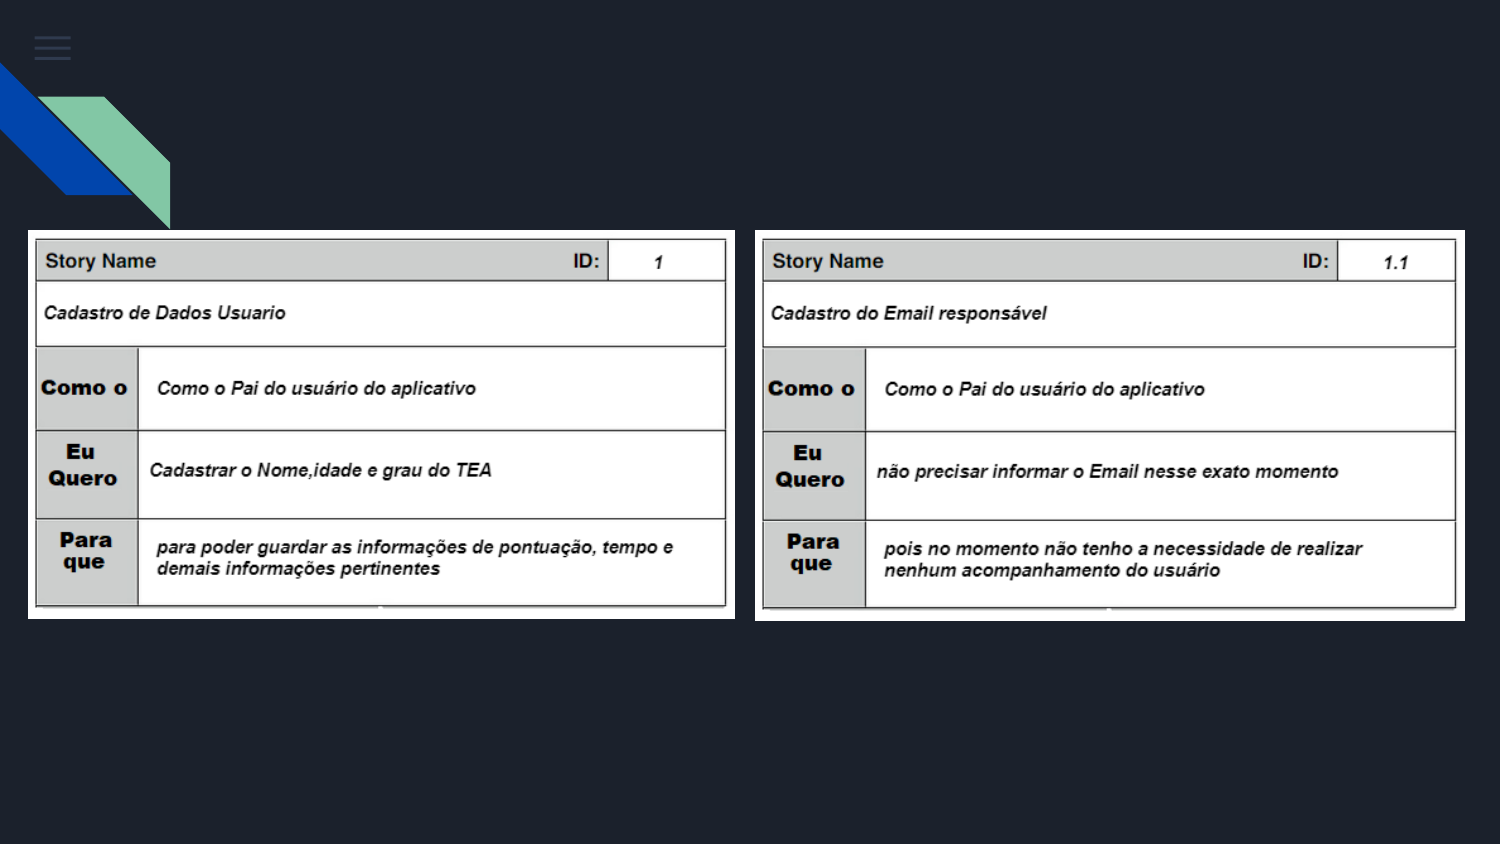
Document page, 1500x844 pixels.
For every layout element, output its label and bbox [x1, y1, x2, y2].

picture [755, 230, 1465, 621]
picture [28, 230, 735, 620]
